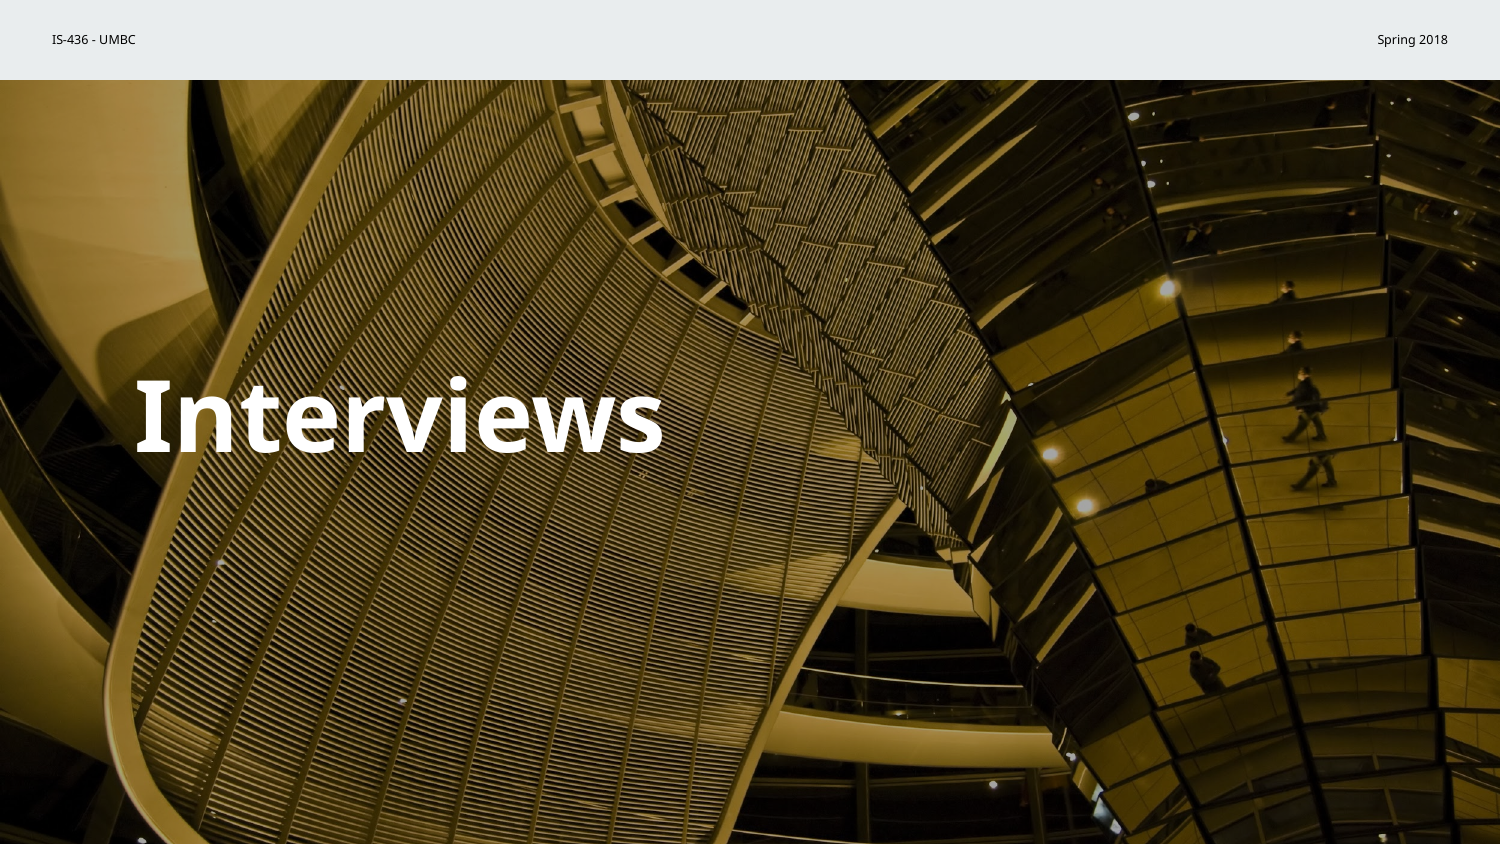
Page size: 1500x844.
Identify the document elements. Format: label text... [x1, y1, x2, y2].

picture [0, 80, 1500, 844]
title Interviews [119, 337, 1086, 587]
